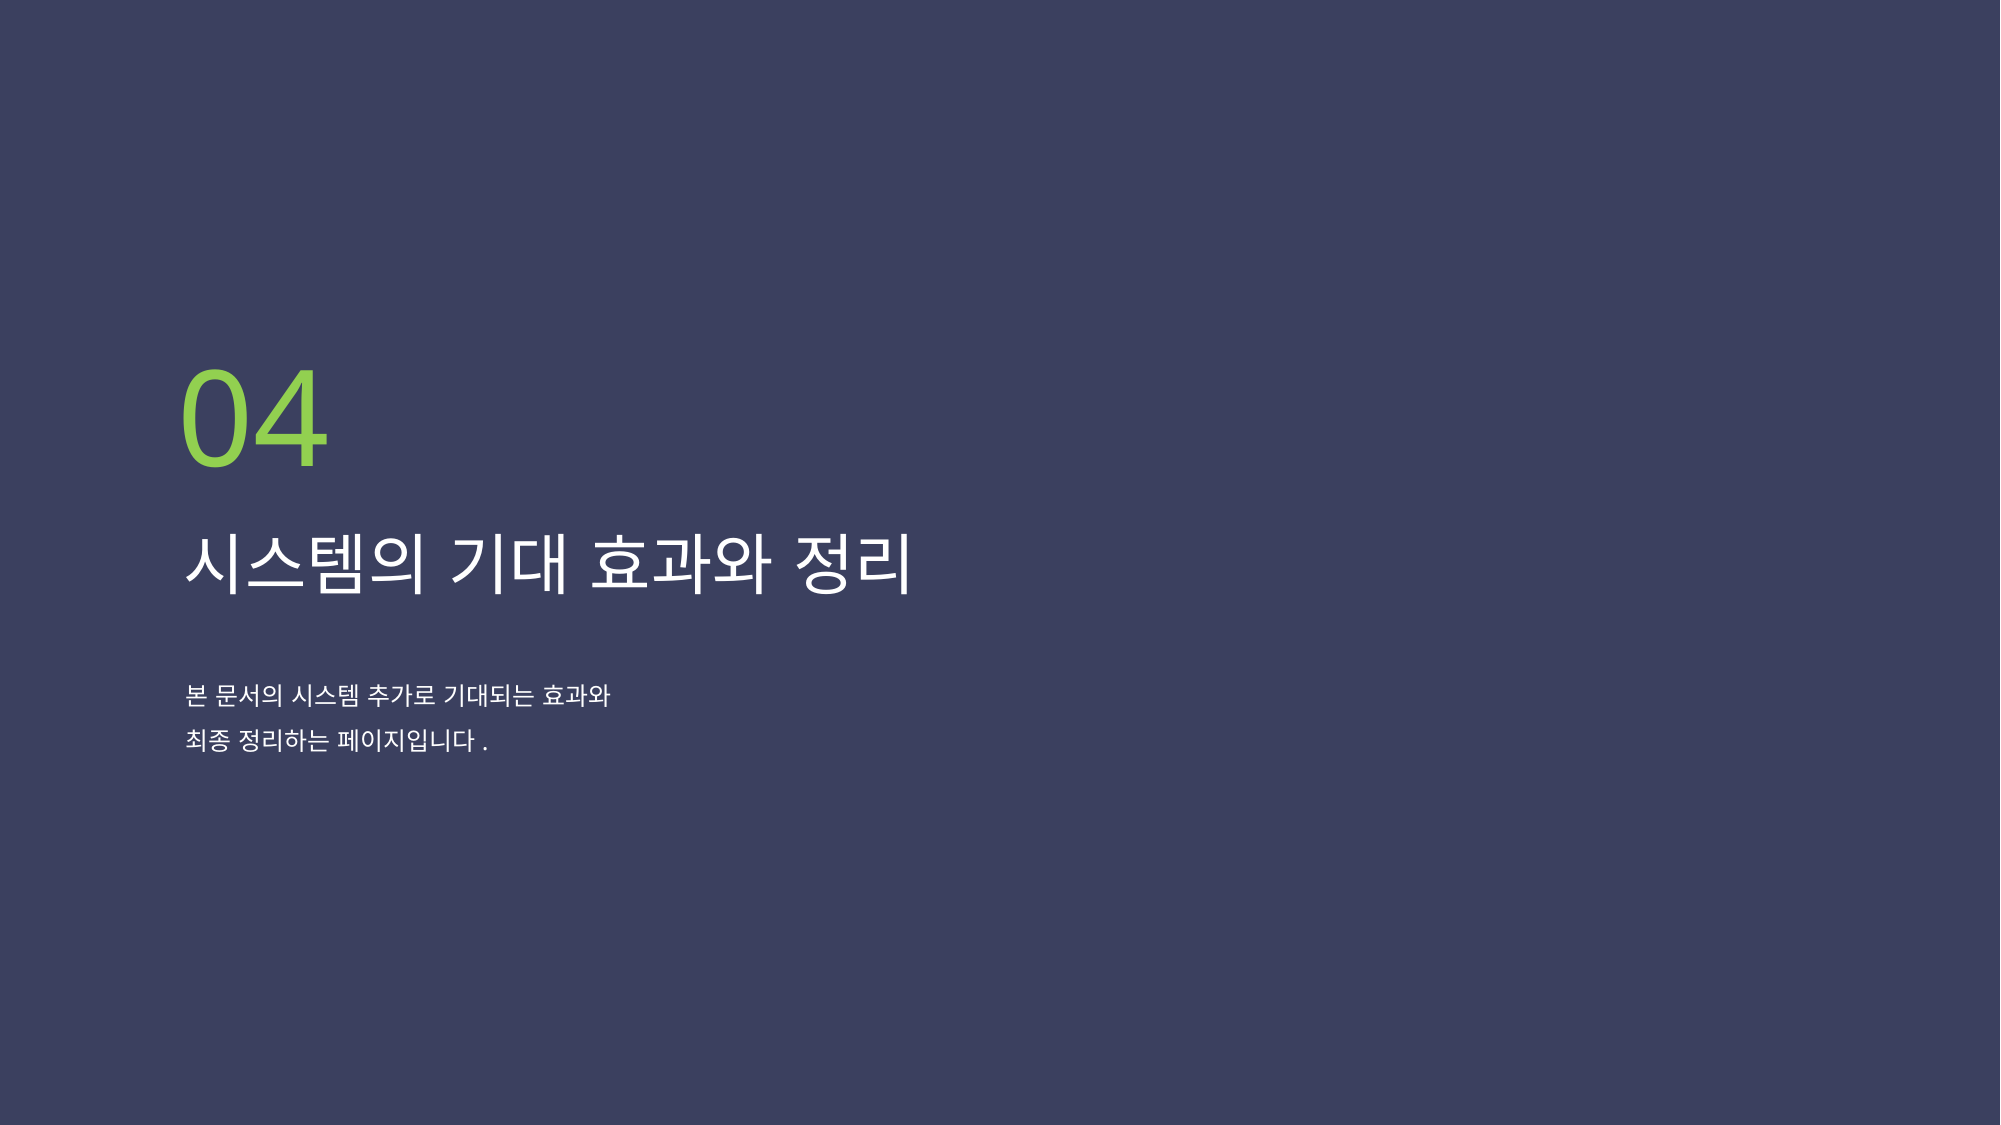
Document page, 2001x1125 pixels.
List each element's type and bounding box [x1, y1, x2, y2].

text_box [162, 325, 1697, 759]
